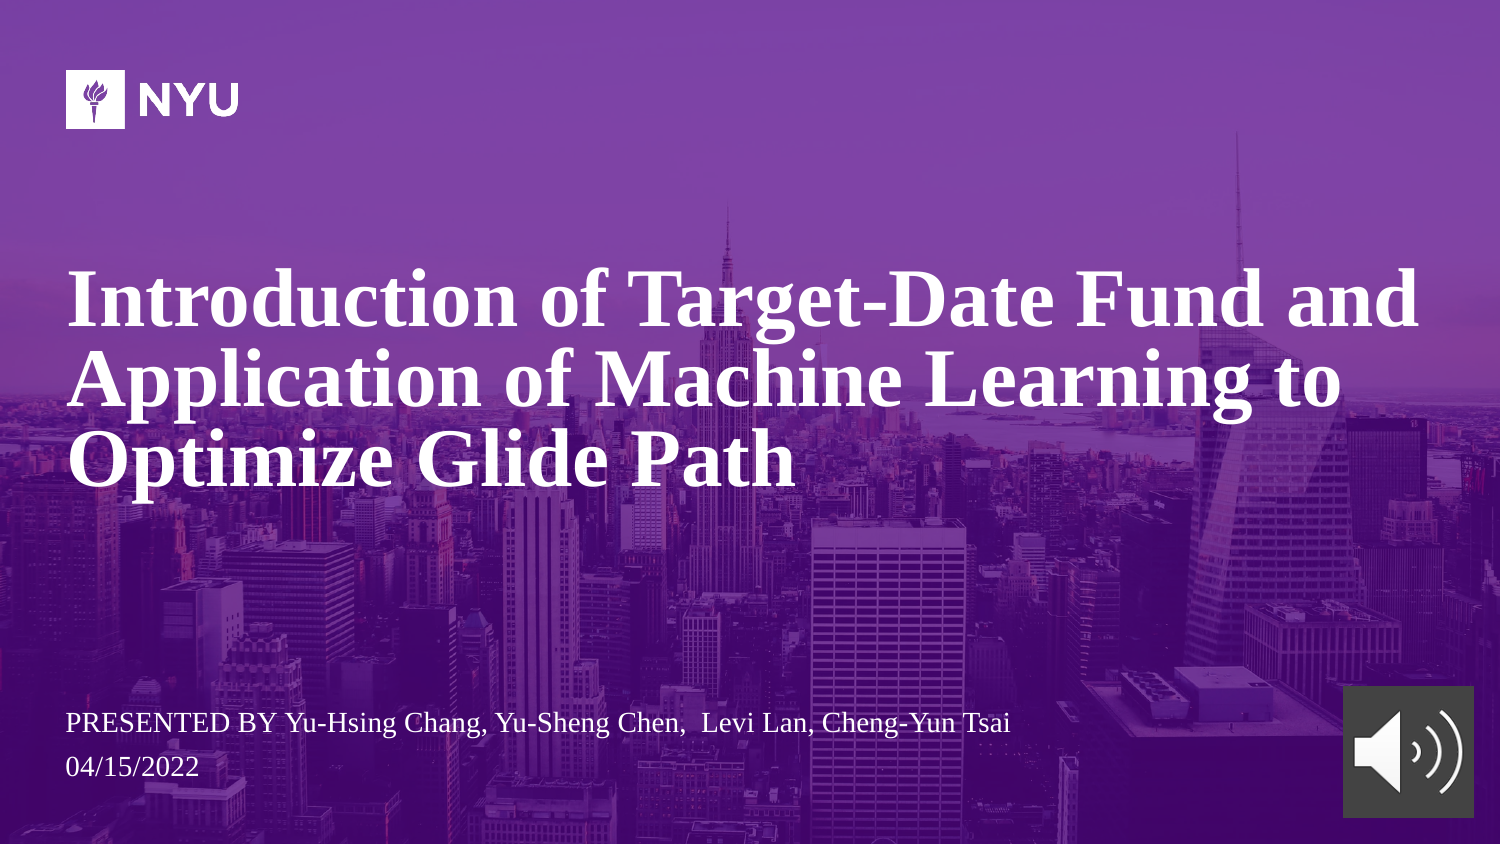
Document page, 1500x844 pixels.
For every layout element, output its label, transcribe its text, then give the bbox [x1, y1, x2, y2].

picture [1341, 685, 1476, 819]
title Introduction of Target-Date Fund and Application of Machine Learning to Optimize Glide Path [51, 204, 1470, 518]
list PRESENTED BY Yu-Hsing Chang, Yu-Sheng Chen, Levi Lan, Cheng-Yun Tsai 04/15/2022 [50, 679, 1059, 788]
picture [66, 70, 239, 129]
